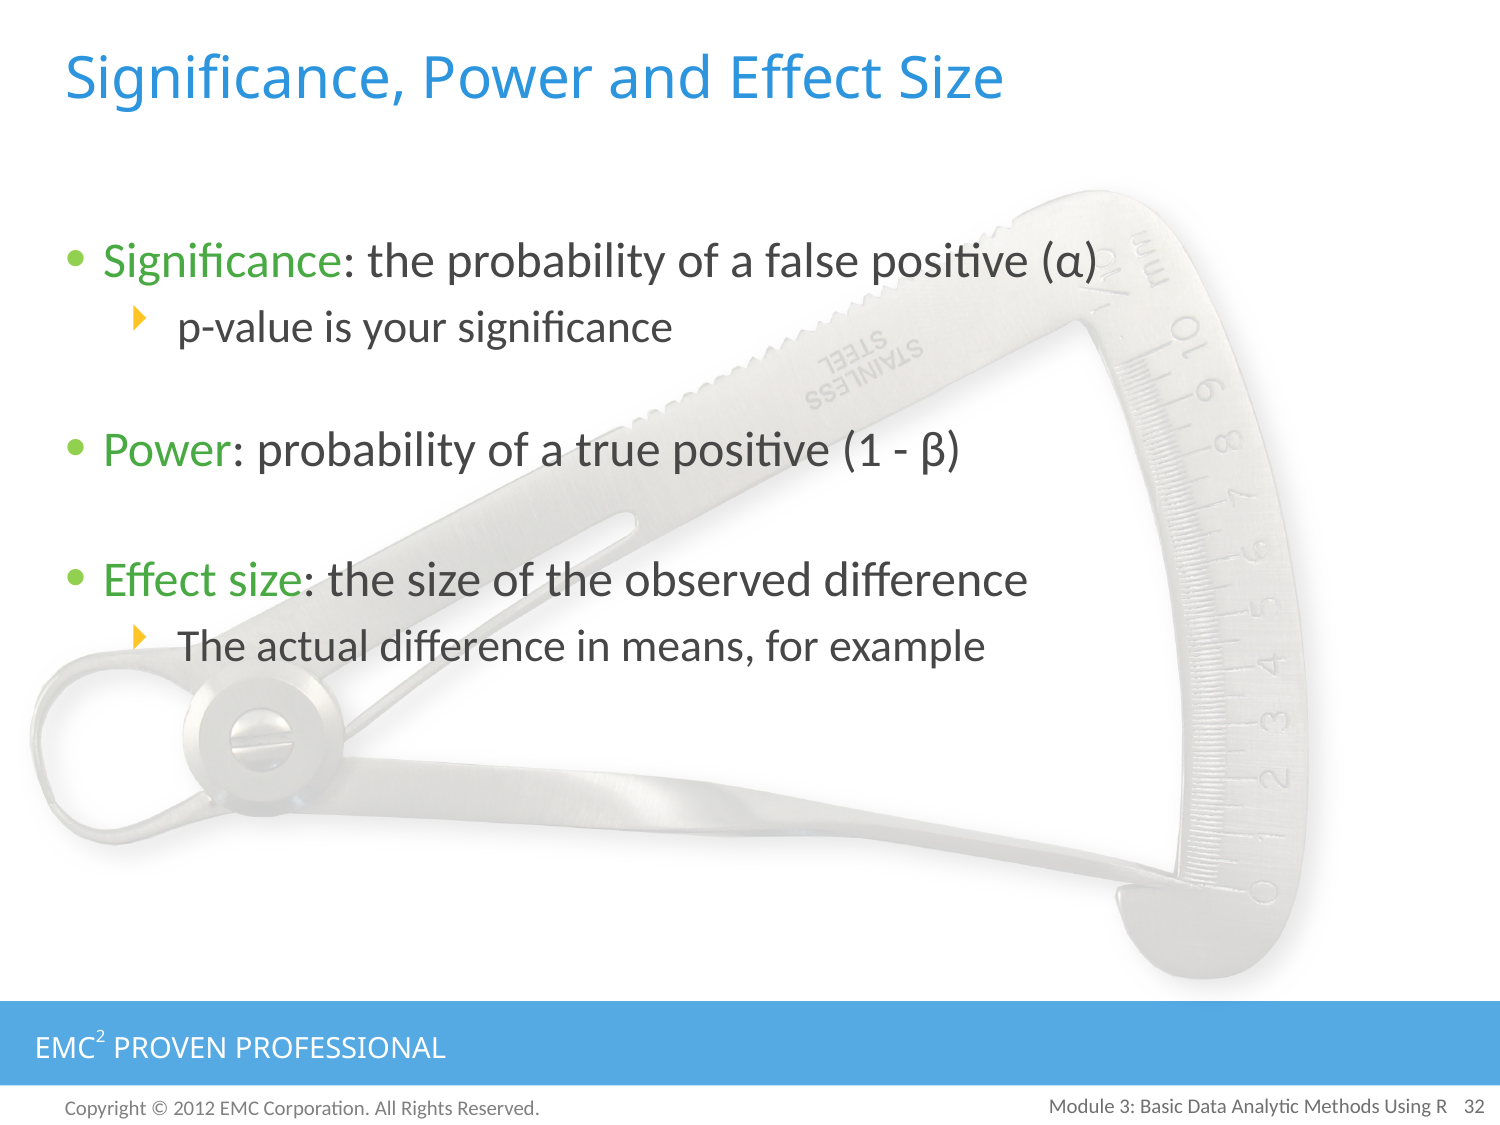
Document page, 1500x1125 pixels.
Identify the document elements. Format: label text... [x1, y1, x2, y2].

picture [0, 147, 1500, 1088]
title Significance, Power and Effect Size [49, 12, 1438, 138]
footer Module 3: Basic Data Analytic Methods Using R [774, 1096, 1425, 1125]
slide_number 32 [1425, 1095, 1500, 1125]
